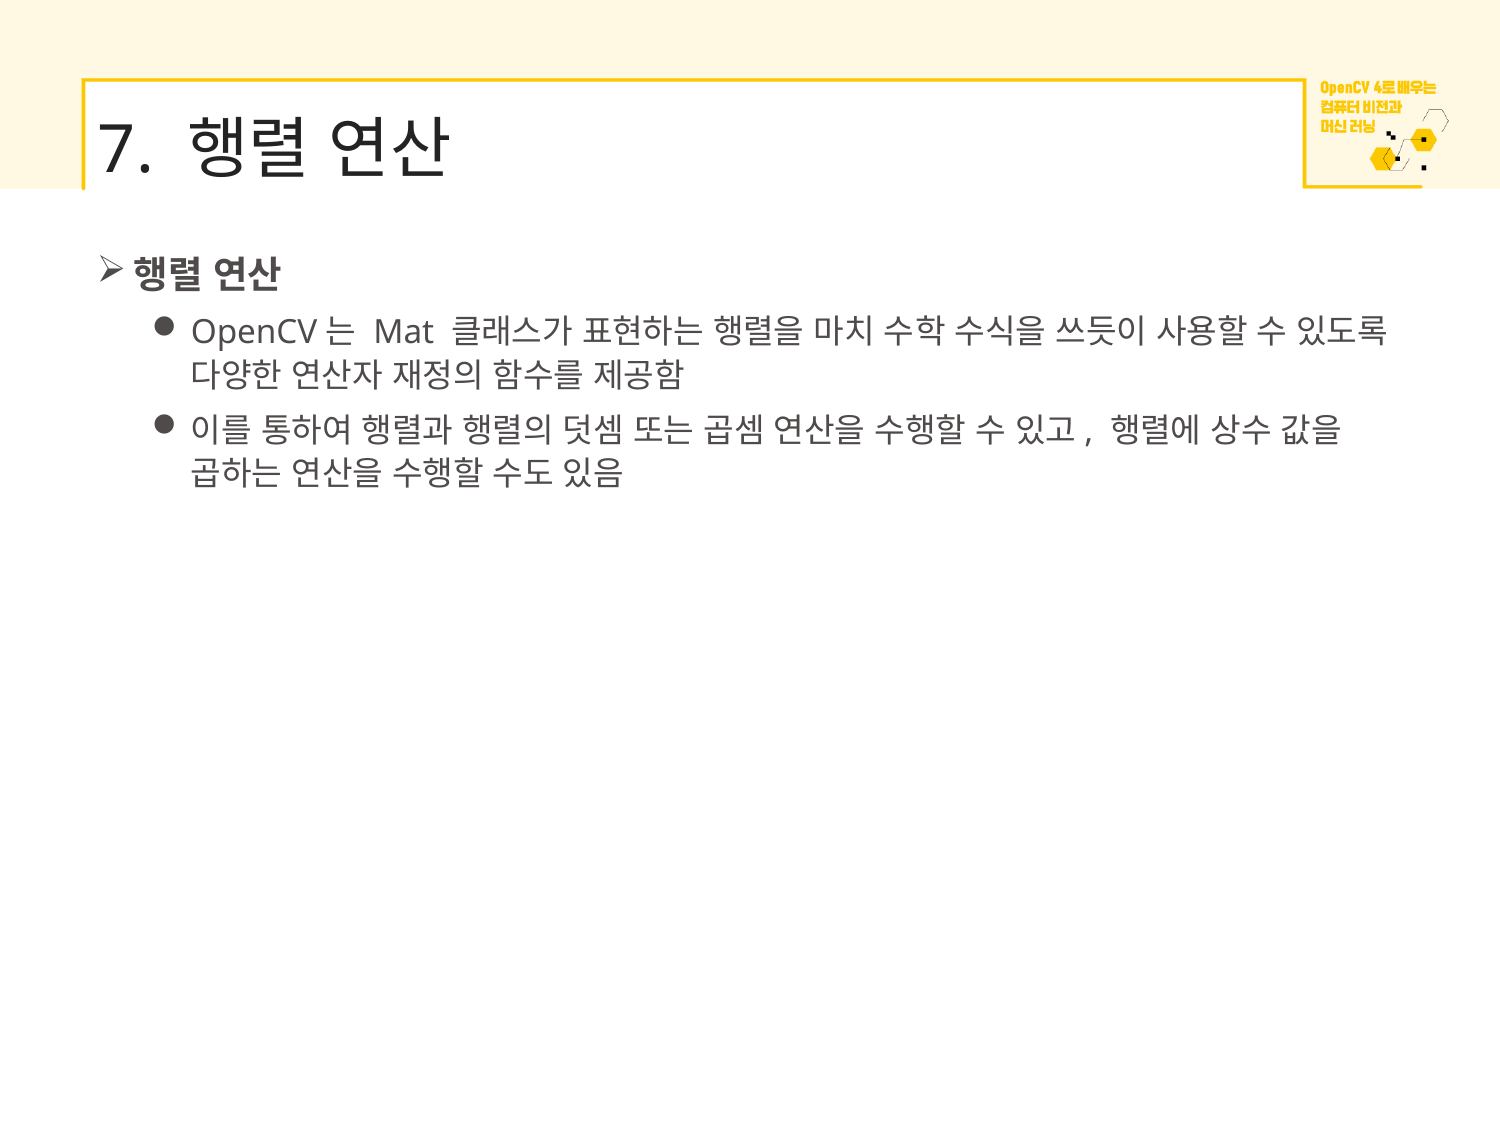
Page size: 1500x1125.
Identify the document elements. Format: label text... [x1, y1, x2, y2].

list 행렬 연산 OpenCV는 Mat 클래스가 표현하는 행렬을 마치 수학 수식을 쓰듯이 사용할 수 있도록 다양한 연산자 재정의 함수를 제공함 이를 통하여 행렬과 행렬의 덧셈 또는 곱셈 연산을 수행할 수 있고, 행렬에 상수 값을 곱하는 연산을 수행할 수도 있음 [81, 239, 1412, 1054]
title 7. 행렬 연산 [82, 61, 1413, 193]
picture [0, 0, 1500, 1125]
